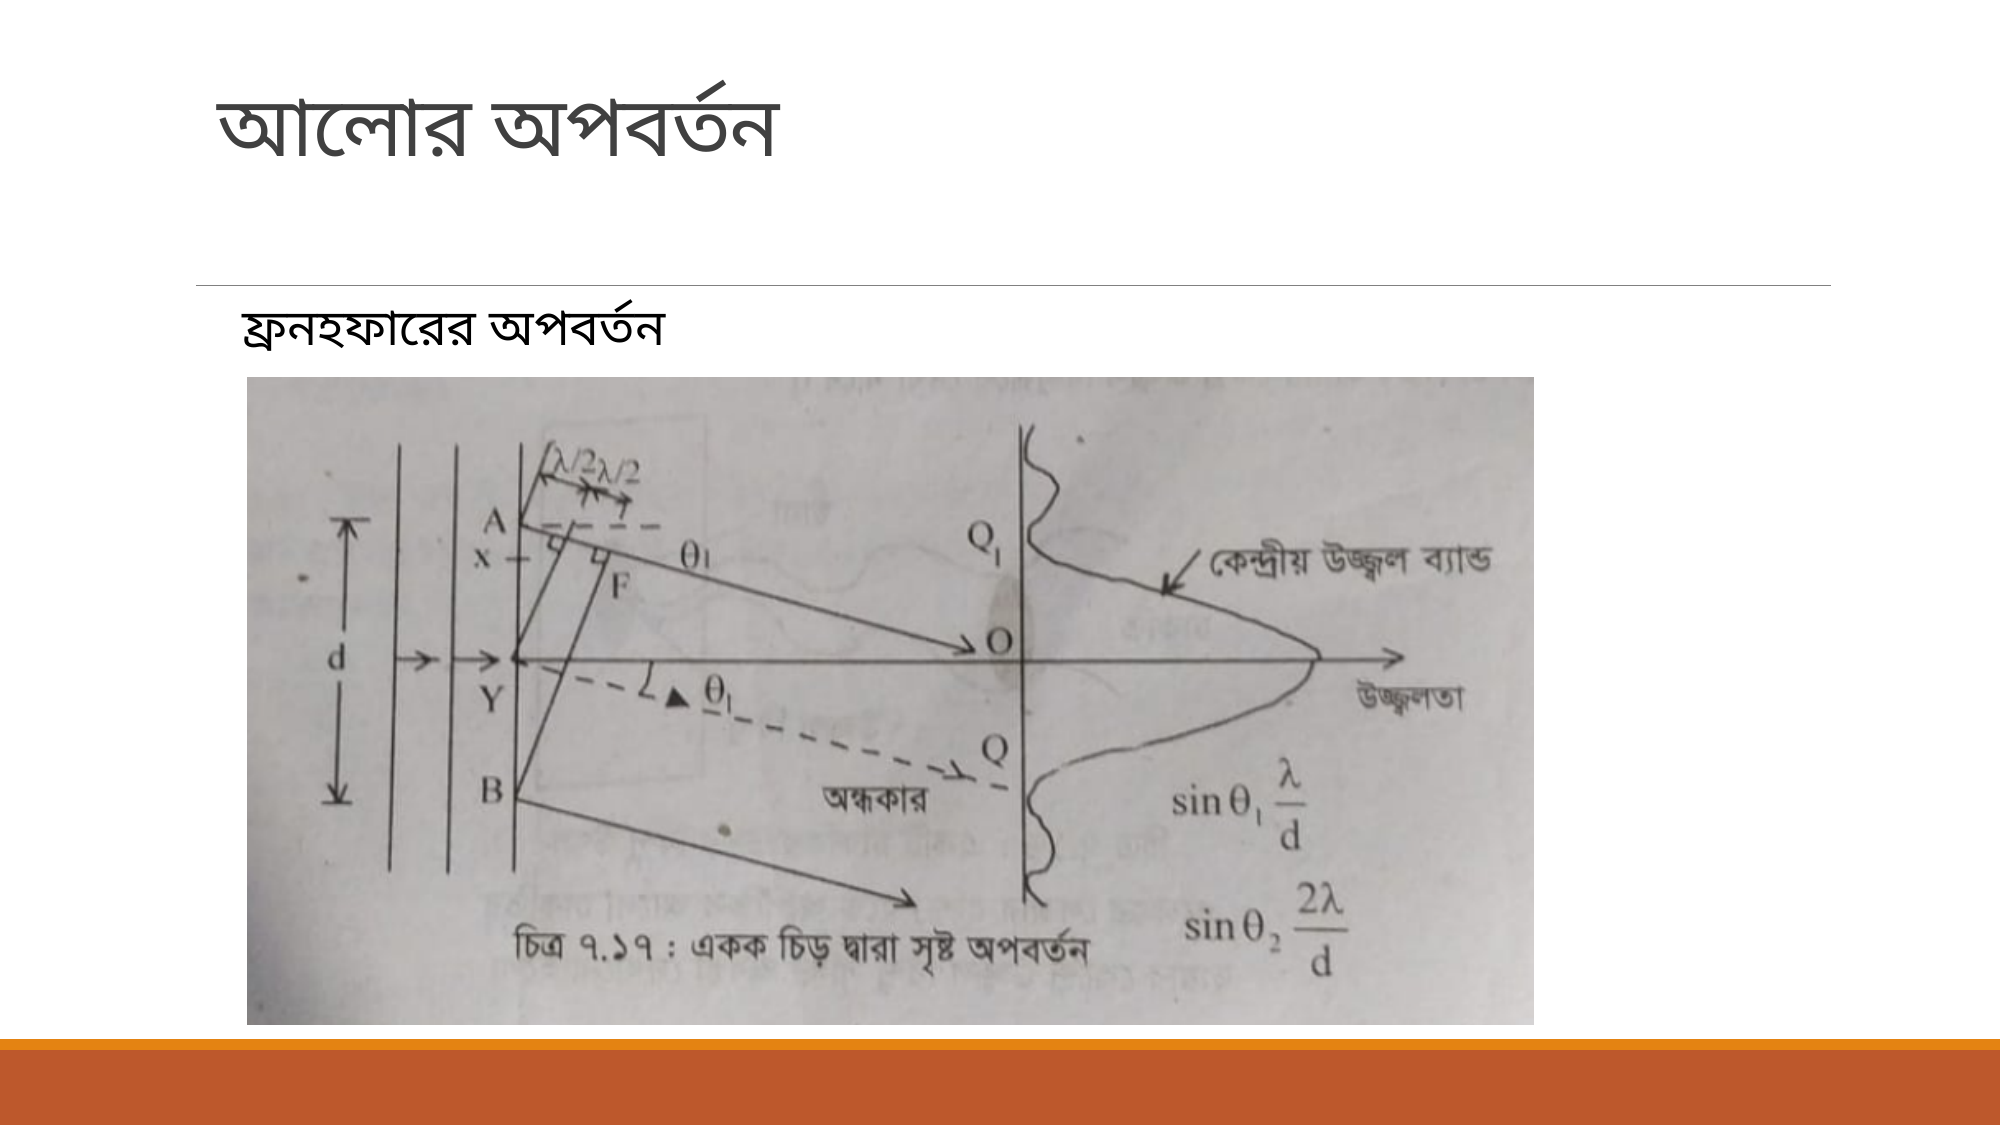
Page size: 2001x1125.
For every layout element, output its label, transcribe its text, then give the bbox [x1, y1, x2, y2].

text_box আলোর অপবর্তন [202, 81, 563, 181]
text_box ফ্রনহফারের অপবর্তন [227, 287, 563, 363]
picture [247, 57, 1534, 1125]
